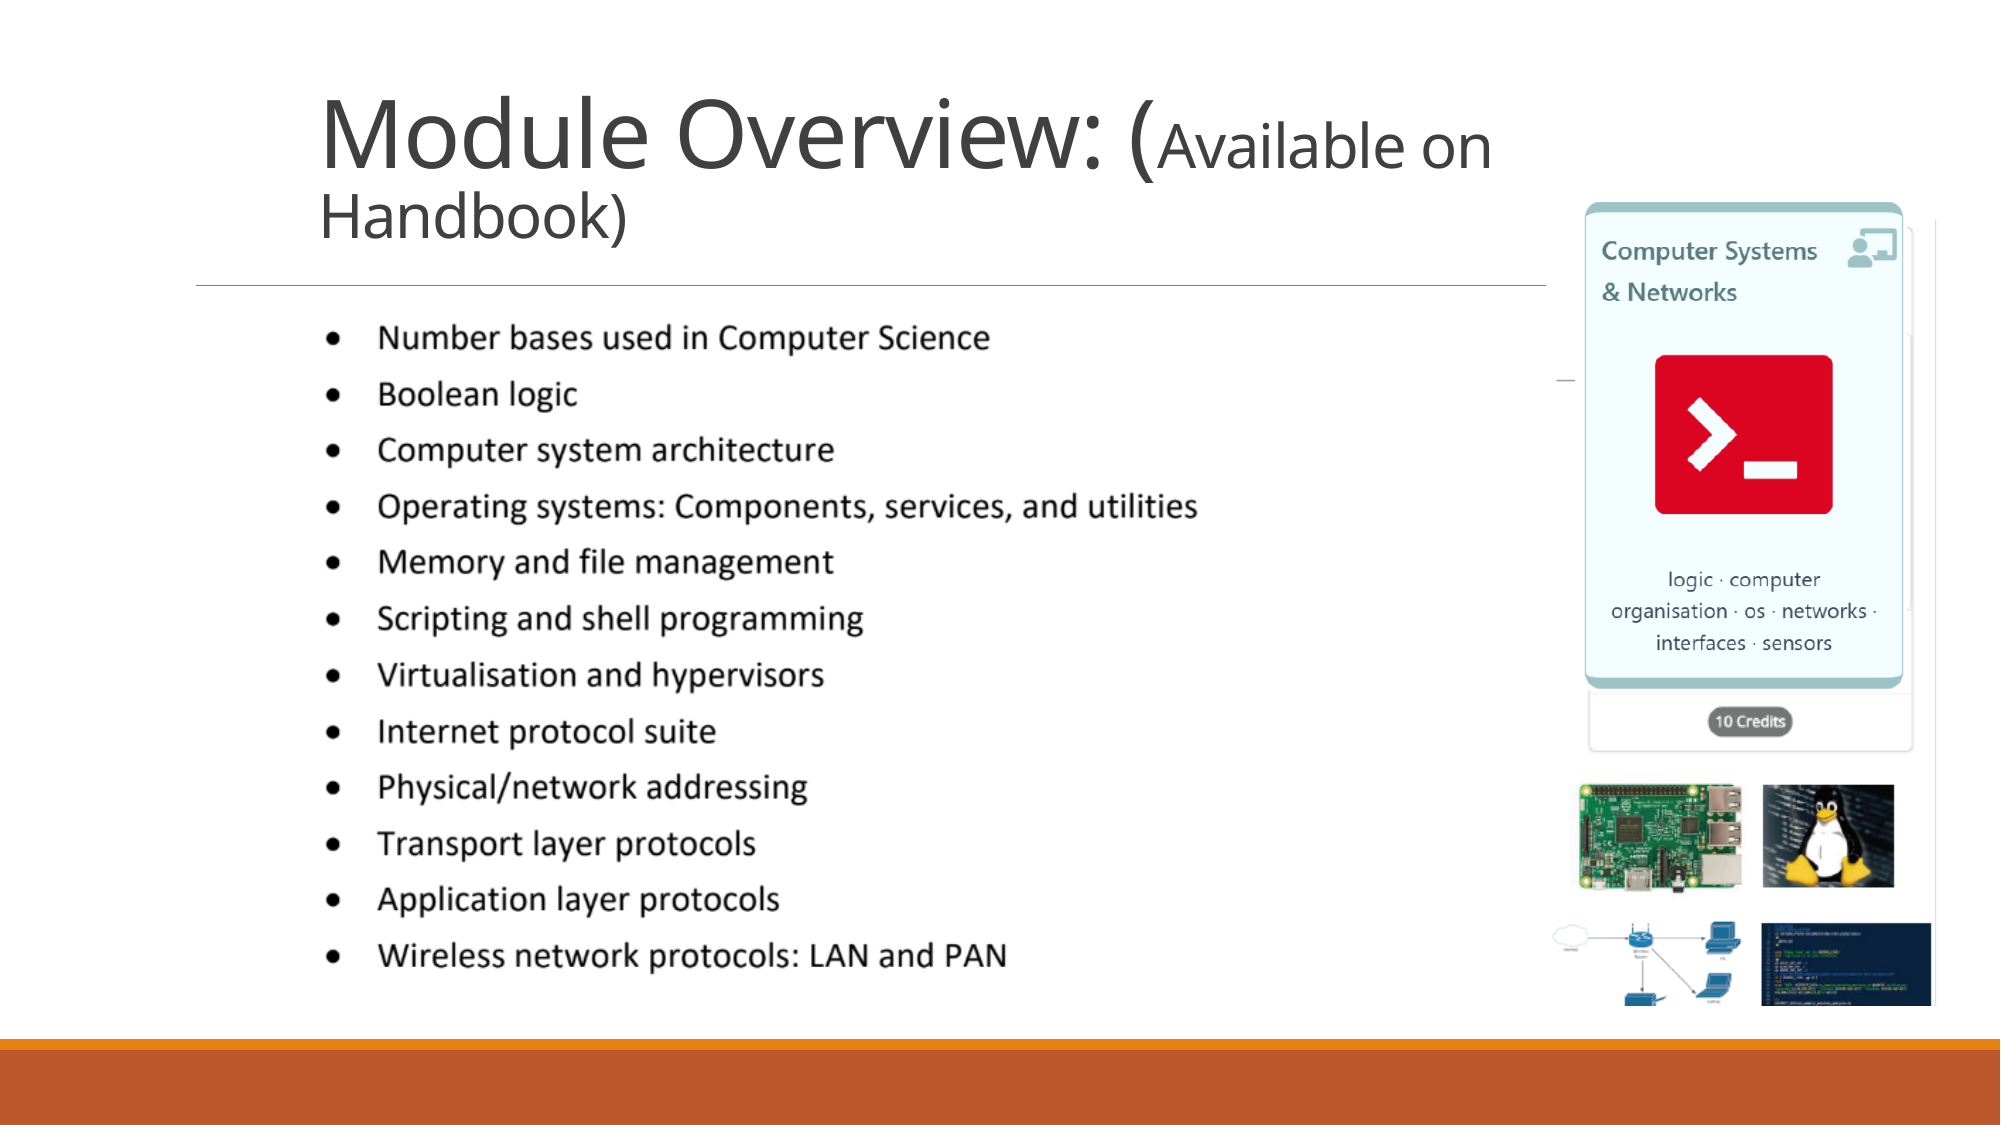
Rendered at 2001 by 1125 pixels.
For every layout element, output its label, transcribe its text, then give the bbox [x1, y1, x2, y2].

picture [1545, 195, 1937, 1007]
title Module Overview: (Available on Handbook) [303, 83, 1654, 259]
picture [314, 313, 1214, 984]
